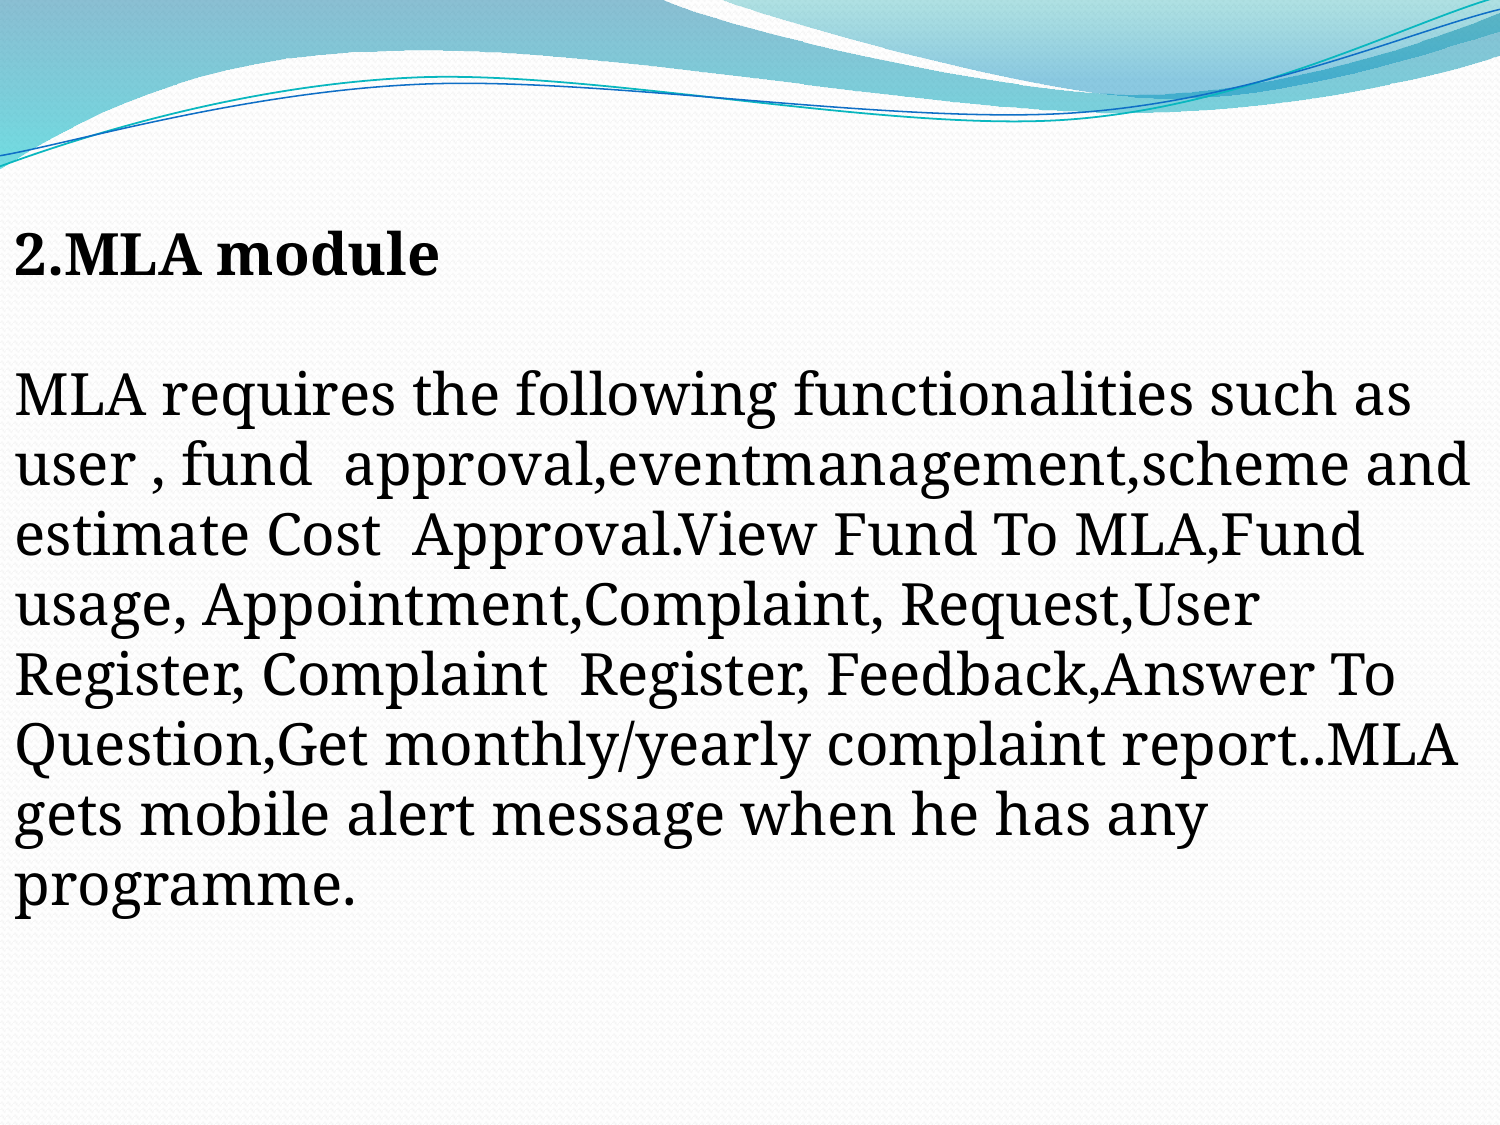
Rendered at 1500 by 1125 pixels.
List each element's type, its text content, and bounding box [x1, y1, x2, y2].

text_box 2.MLA module MLA requires the following functionalities such as user , fund approval,eventmanagement,scheme and estimate Cost Approval.View Fund To MLA,Fund usage, Appointment,Complaint, Request,User Register, Complaint Register, Feedback,Answer To Question,Get monthly/yearly complaint report..MLA gets mobile alert message when he has any programme. [0, 0, 1500, 925]
